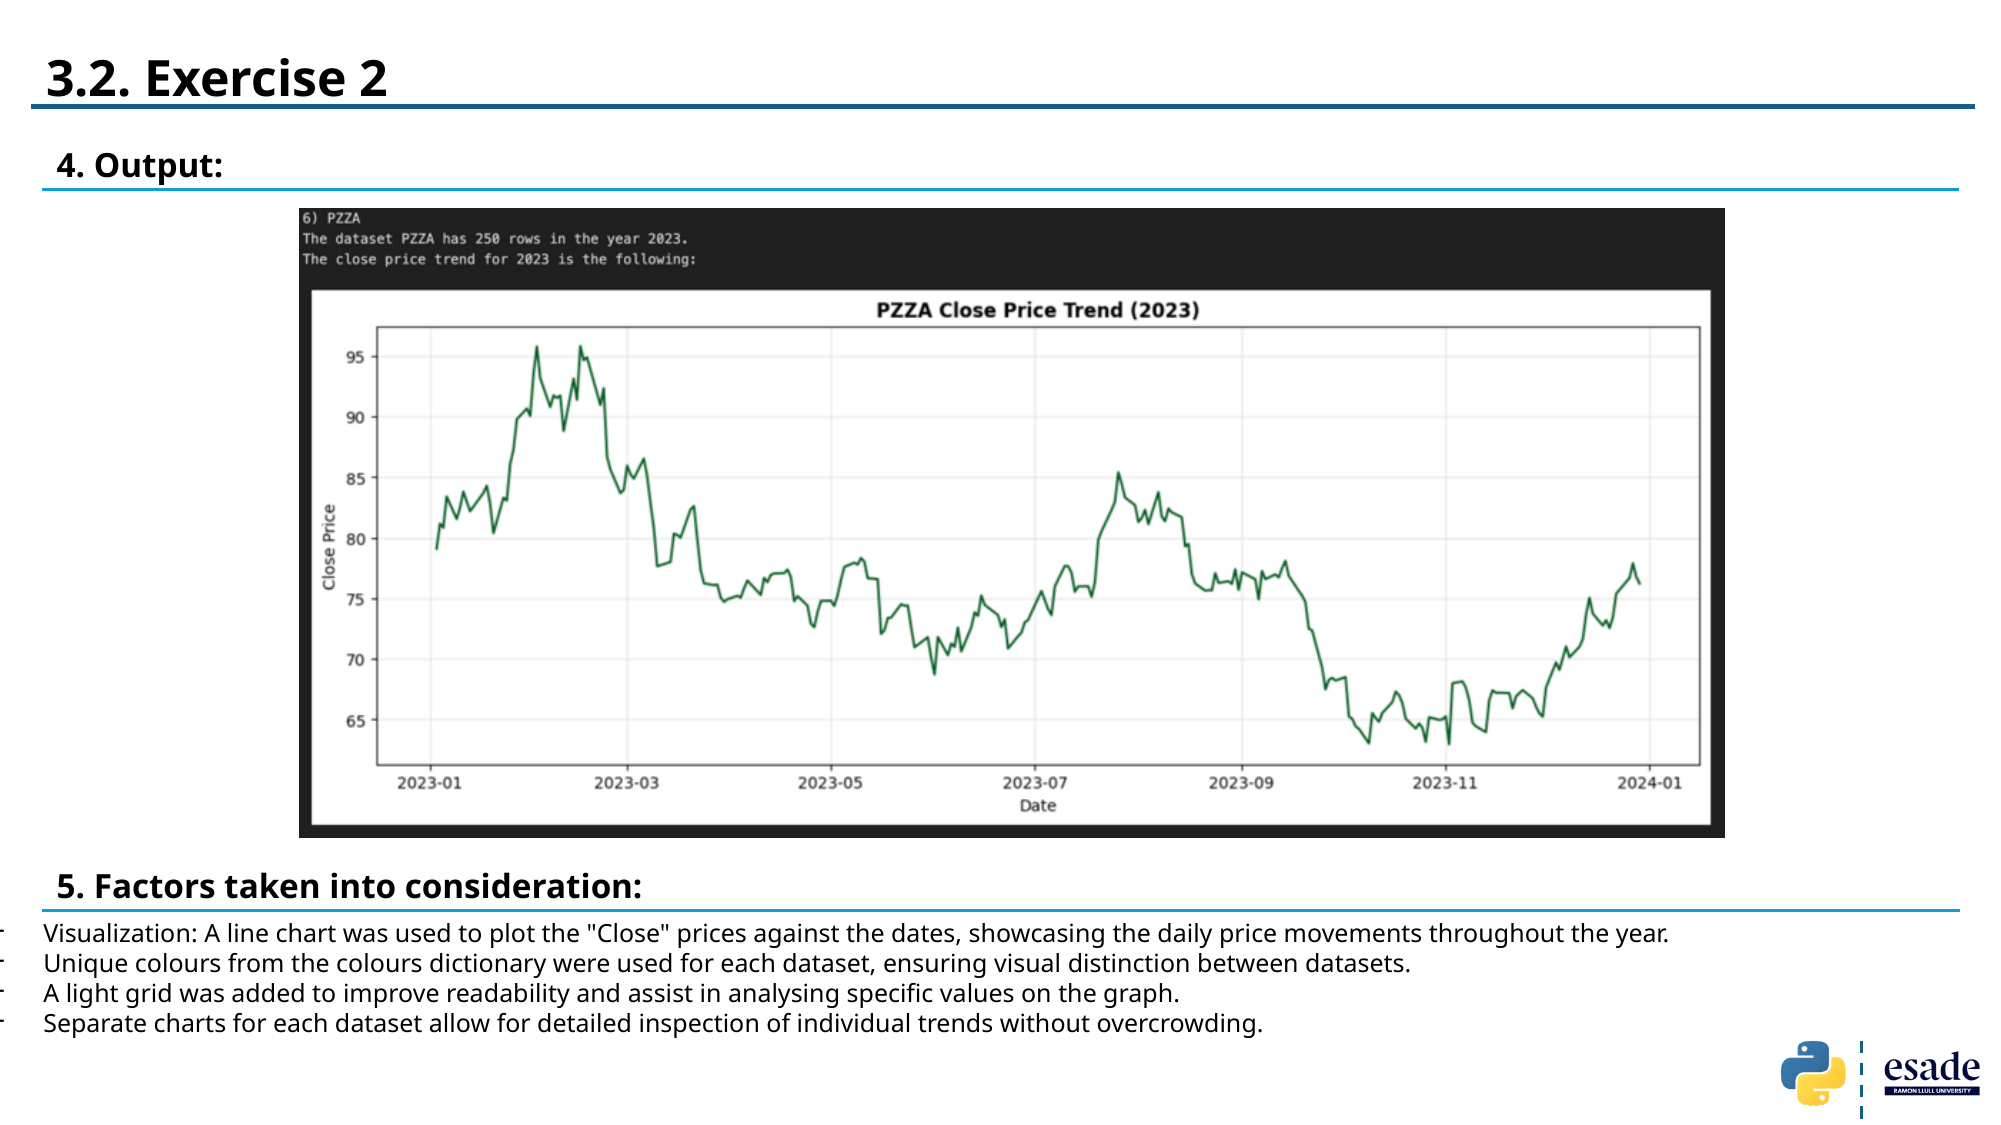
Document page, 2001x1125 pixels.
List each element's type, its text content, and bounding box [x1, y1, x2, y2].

picture [298, 207, 1726, 839]
text_box Visualization: A line chart was used to plot the "Close" prices against the dates, showcasing the daily price movements throughout the year. Unique colours from the colours dictionary were used for each dataset, ensuring visual distinction between datasets. A light grid was added to improve readability and assist in analysing specific values on the graph. Separate charts for each dataset allow for detailed inspection of individual trends without overcrowding. [0, 910, 1688, 1045]
text_box 3.2. Exercise 2 [31, 50, 1757, 105]
picture [1764, 1025, 2000, 1122]
text_box 5. Factors taken into consideration: [40, 853, 870, 910]
text_box 4. Output: [40, 132, 870, 197]
